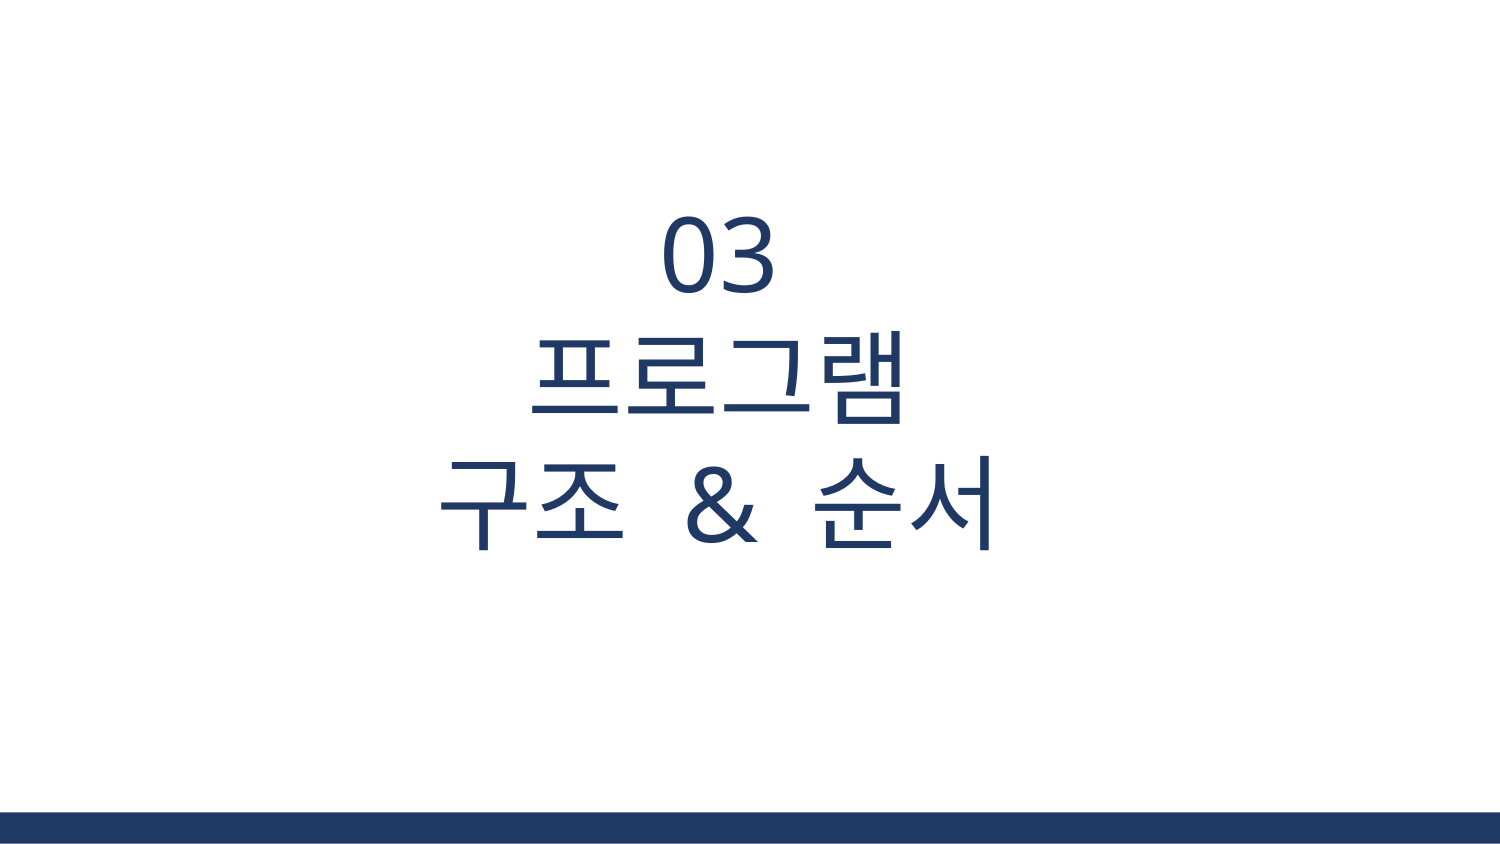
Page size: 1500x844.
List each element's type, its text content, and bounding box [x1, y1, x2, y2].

text_box [0, 811, 1500, 844]
text_box 03 프로그램 구조 & 순서 [301, 181, 1138, 571]
